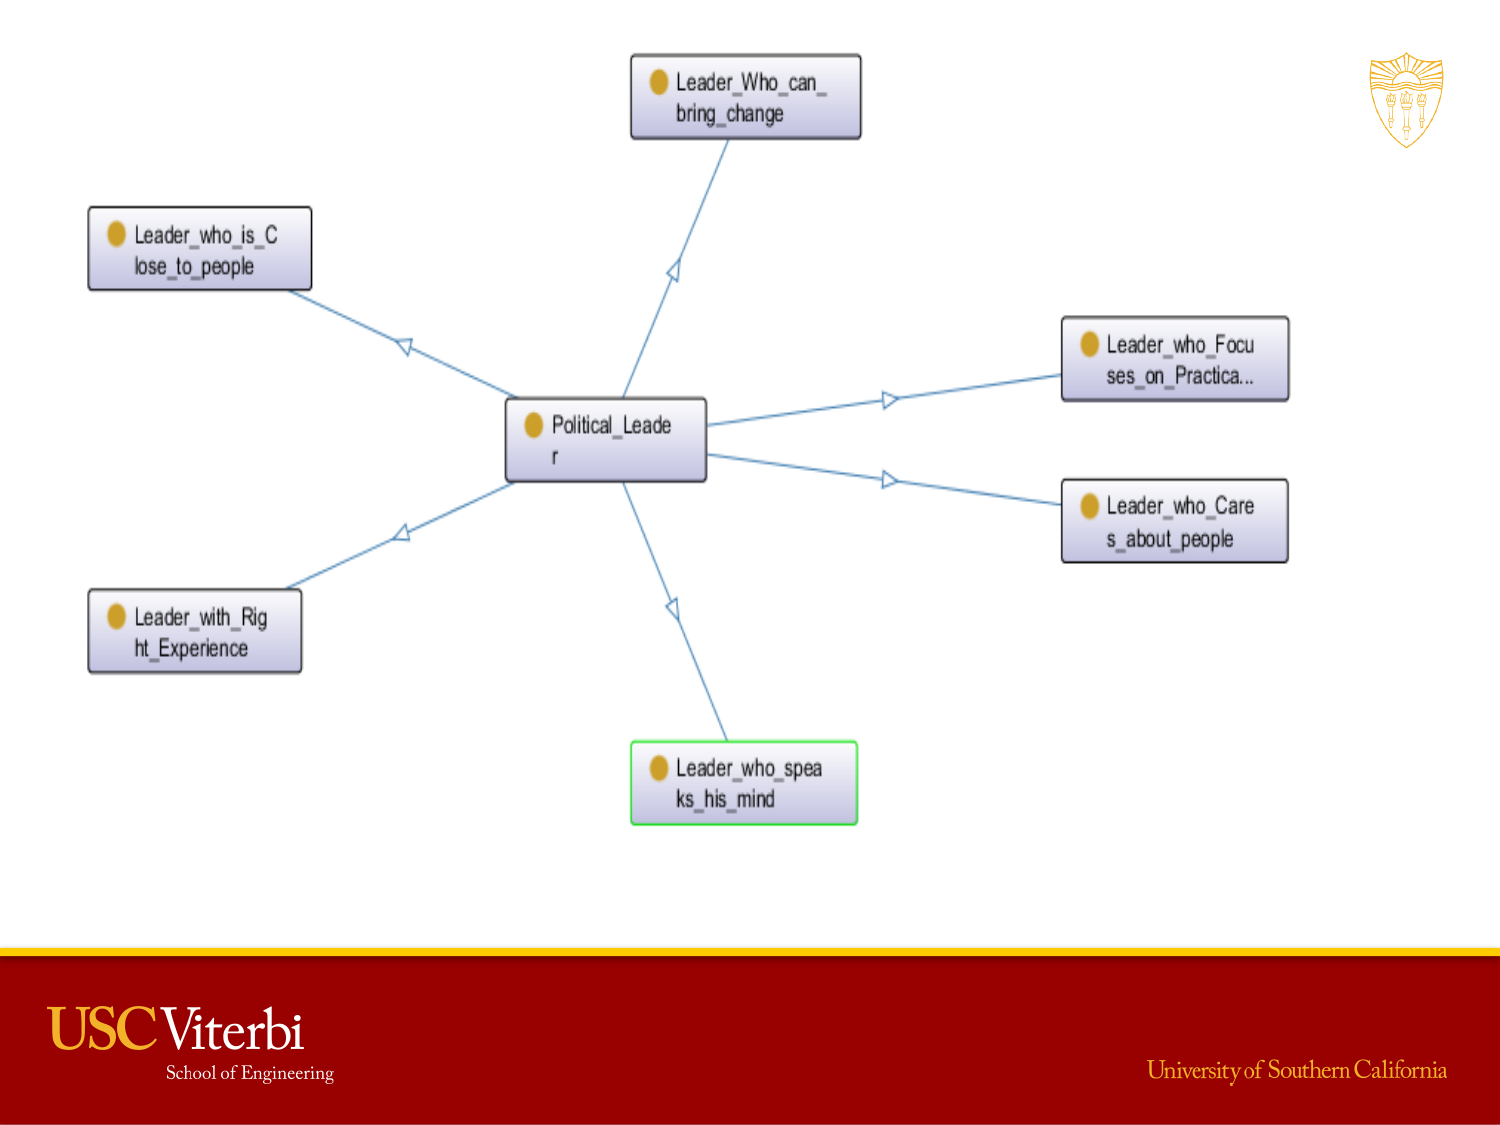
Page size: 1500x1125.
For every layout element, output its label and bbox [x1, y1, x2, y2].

picture [47, 1006, 334, 1084]
picture [1345, 39, 1468, 162]
picture [23, 29, 1338, 916]
picture [1147, 1059, 1447, 1086]
